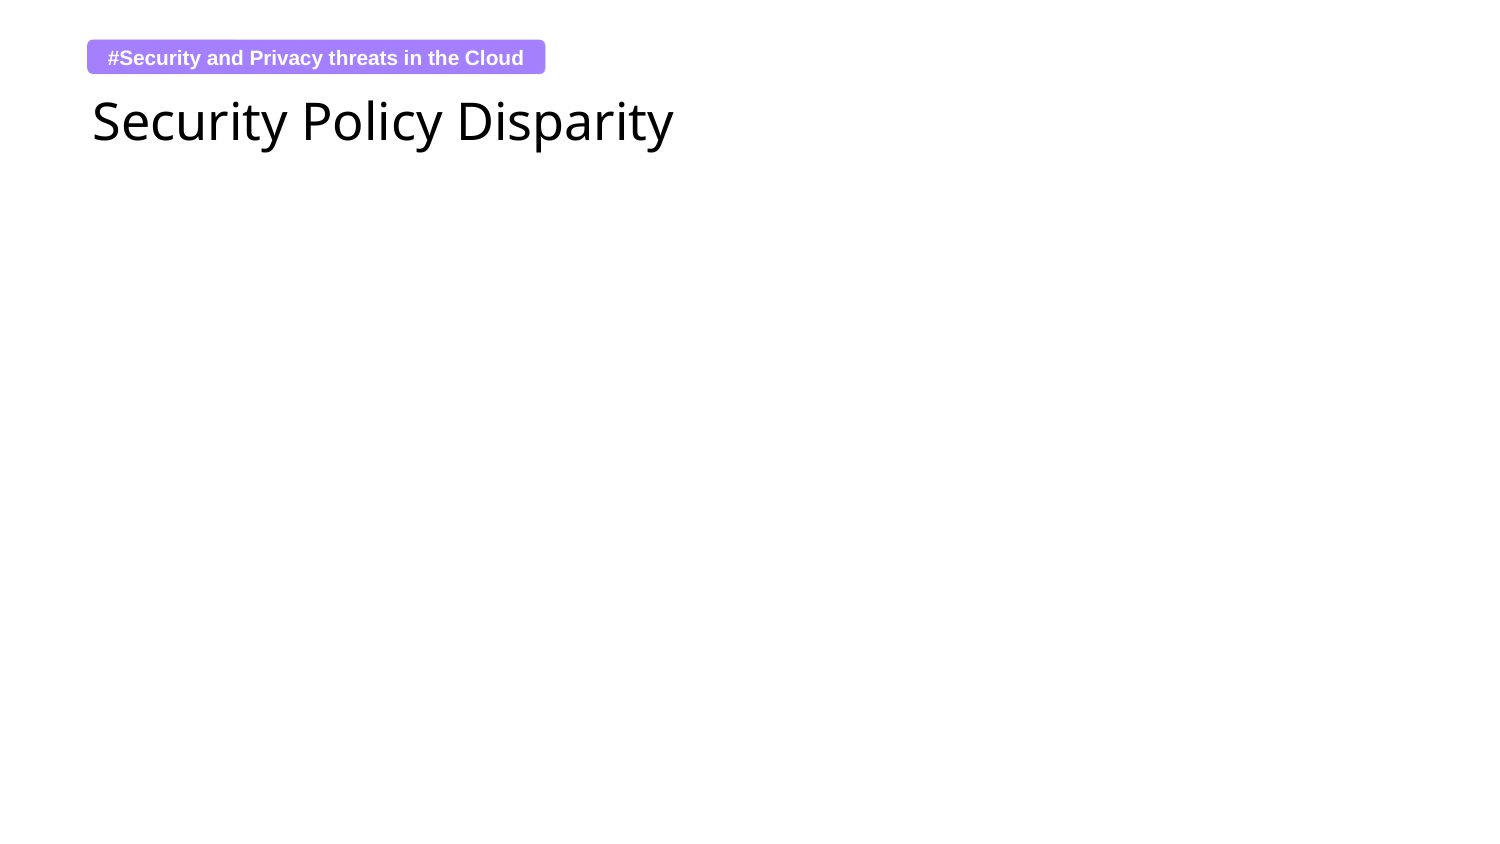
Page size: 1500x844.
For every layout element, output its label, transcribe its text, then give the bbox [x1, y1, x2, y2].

text_box #Security and Privacy threats in the Cloud [85, 37, 547, 76]
title Security Policy Disparity [77, 73, 1443, 168]
